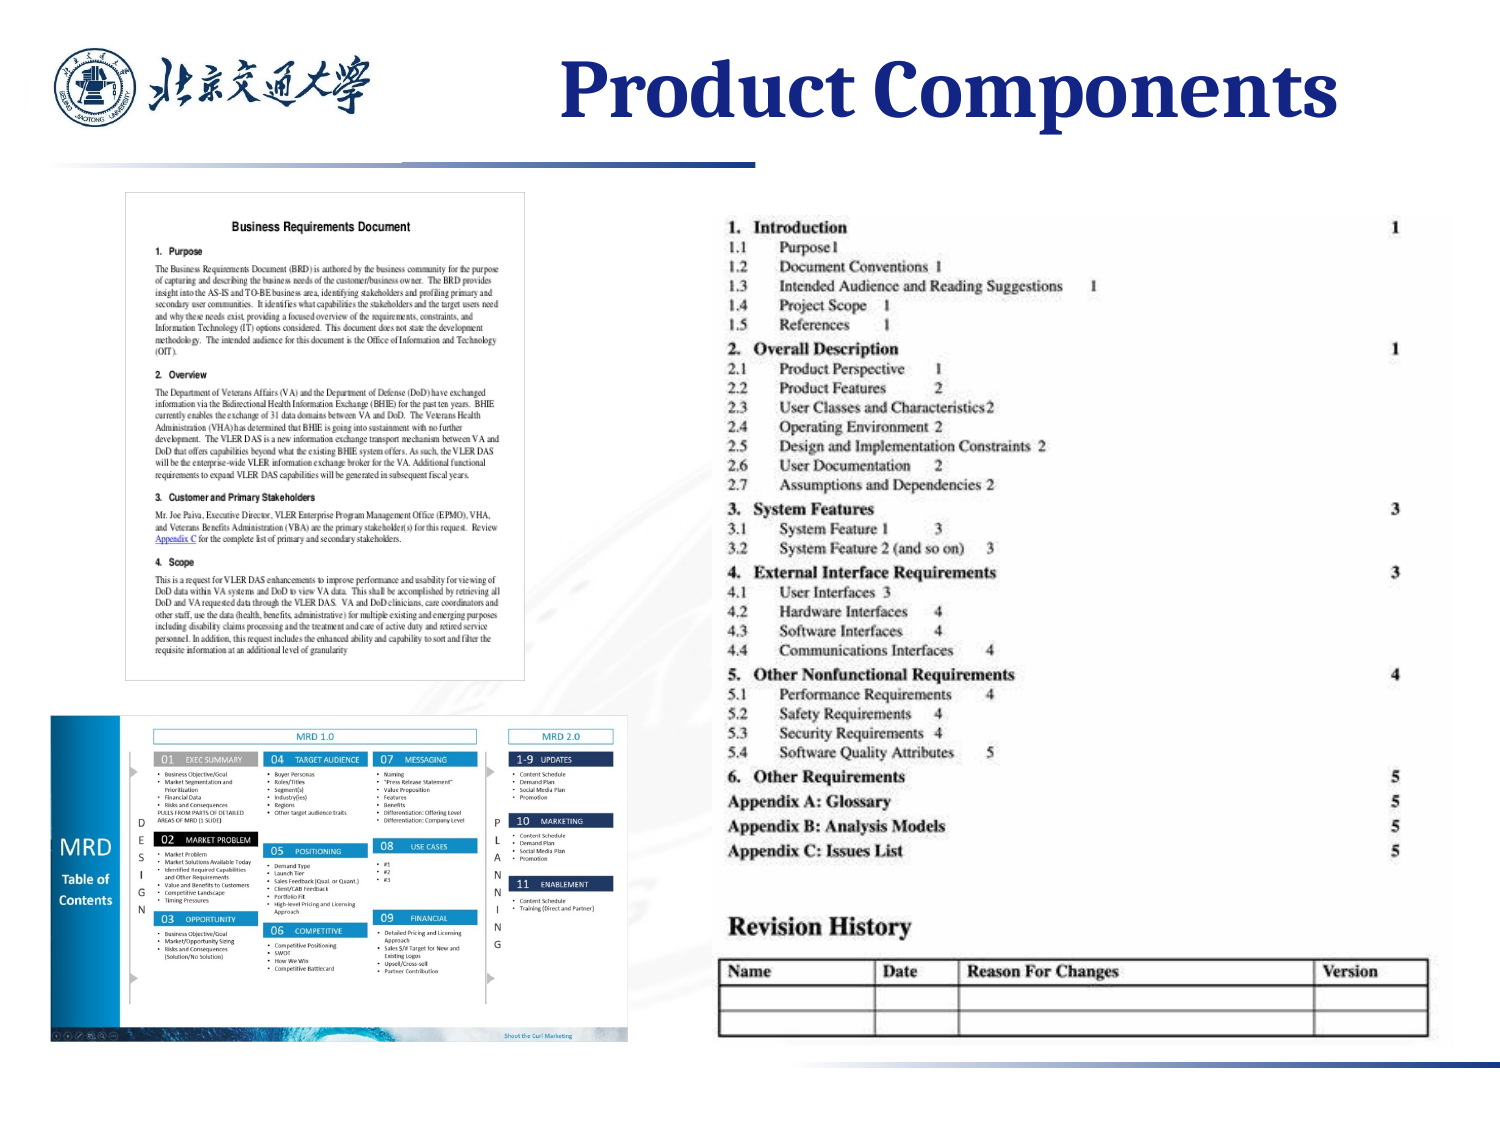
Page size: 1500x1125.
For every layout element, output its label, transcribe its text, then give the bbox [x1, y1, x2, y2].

picture [0, 0, 1500, 1125]
title Product Components [399, 24, 1500, 163]
